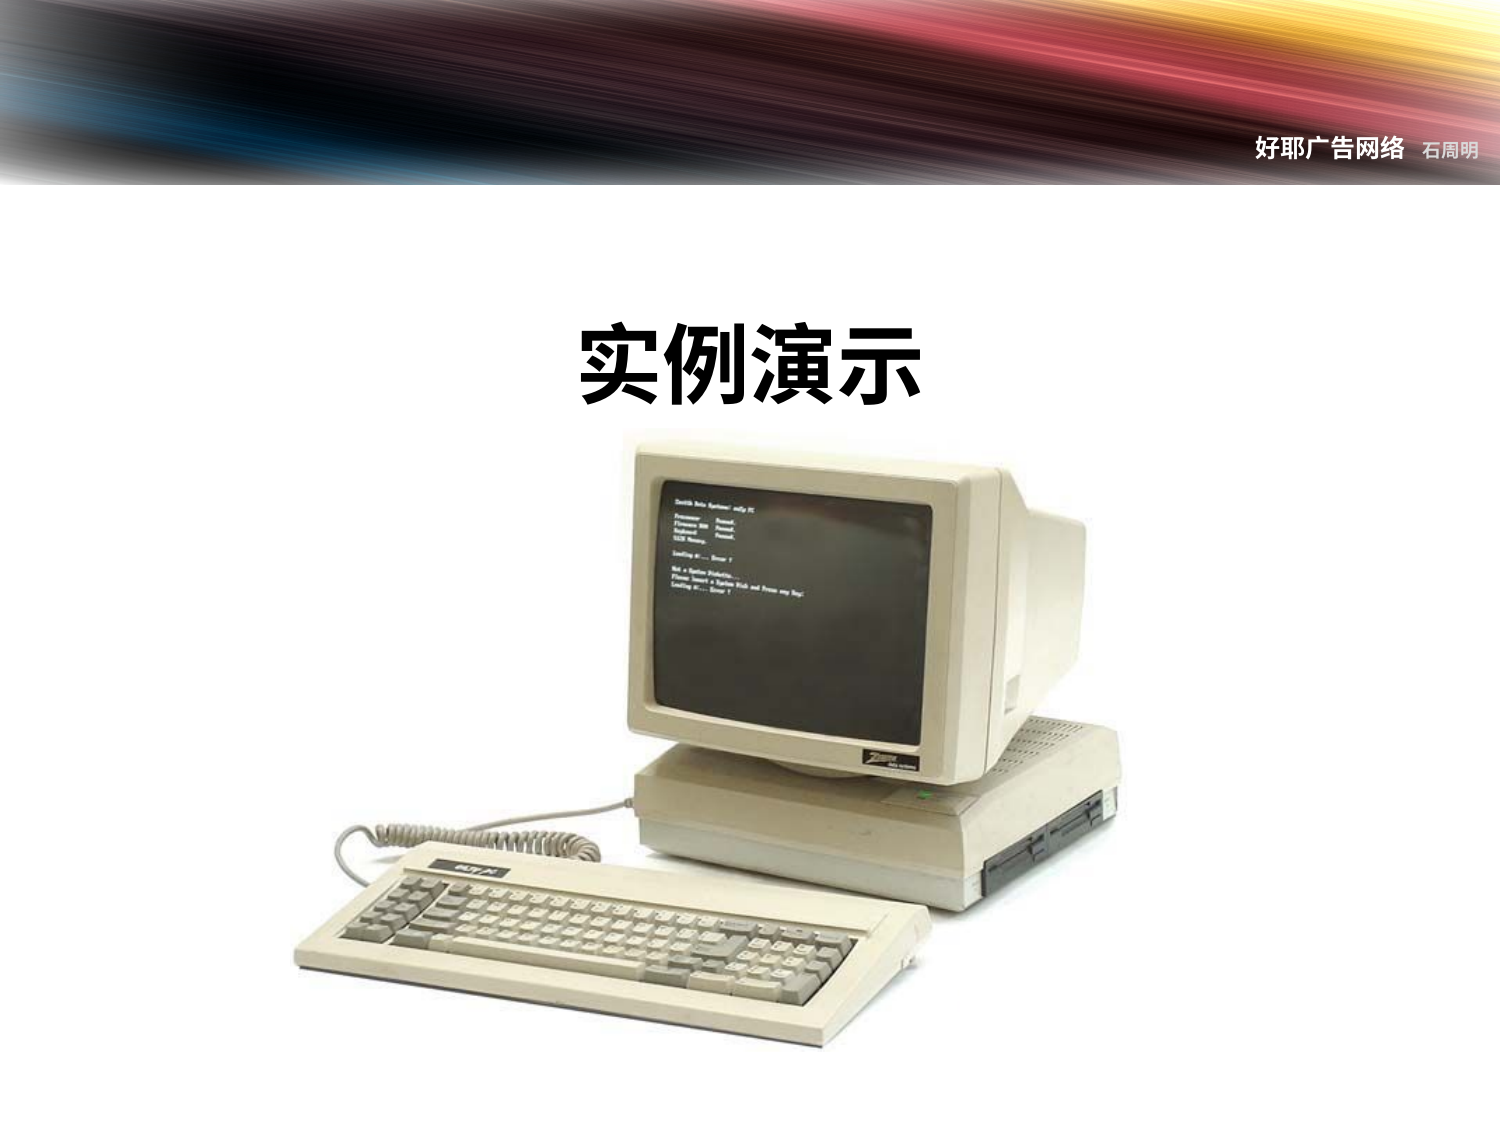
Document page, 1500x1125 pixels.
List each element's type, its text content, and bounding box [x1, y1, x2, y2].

picture [290, 420, 1138, 1059]
title 实例演示 [0, 278, 1500, 447]
picture [0, 0, 1500, 185]
